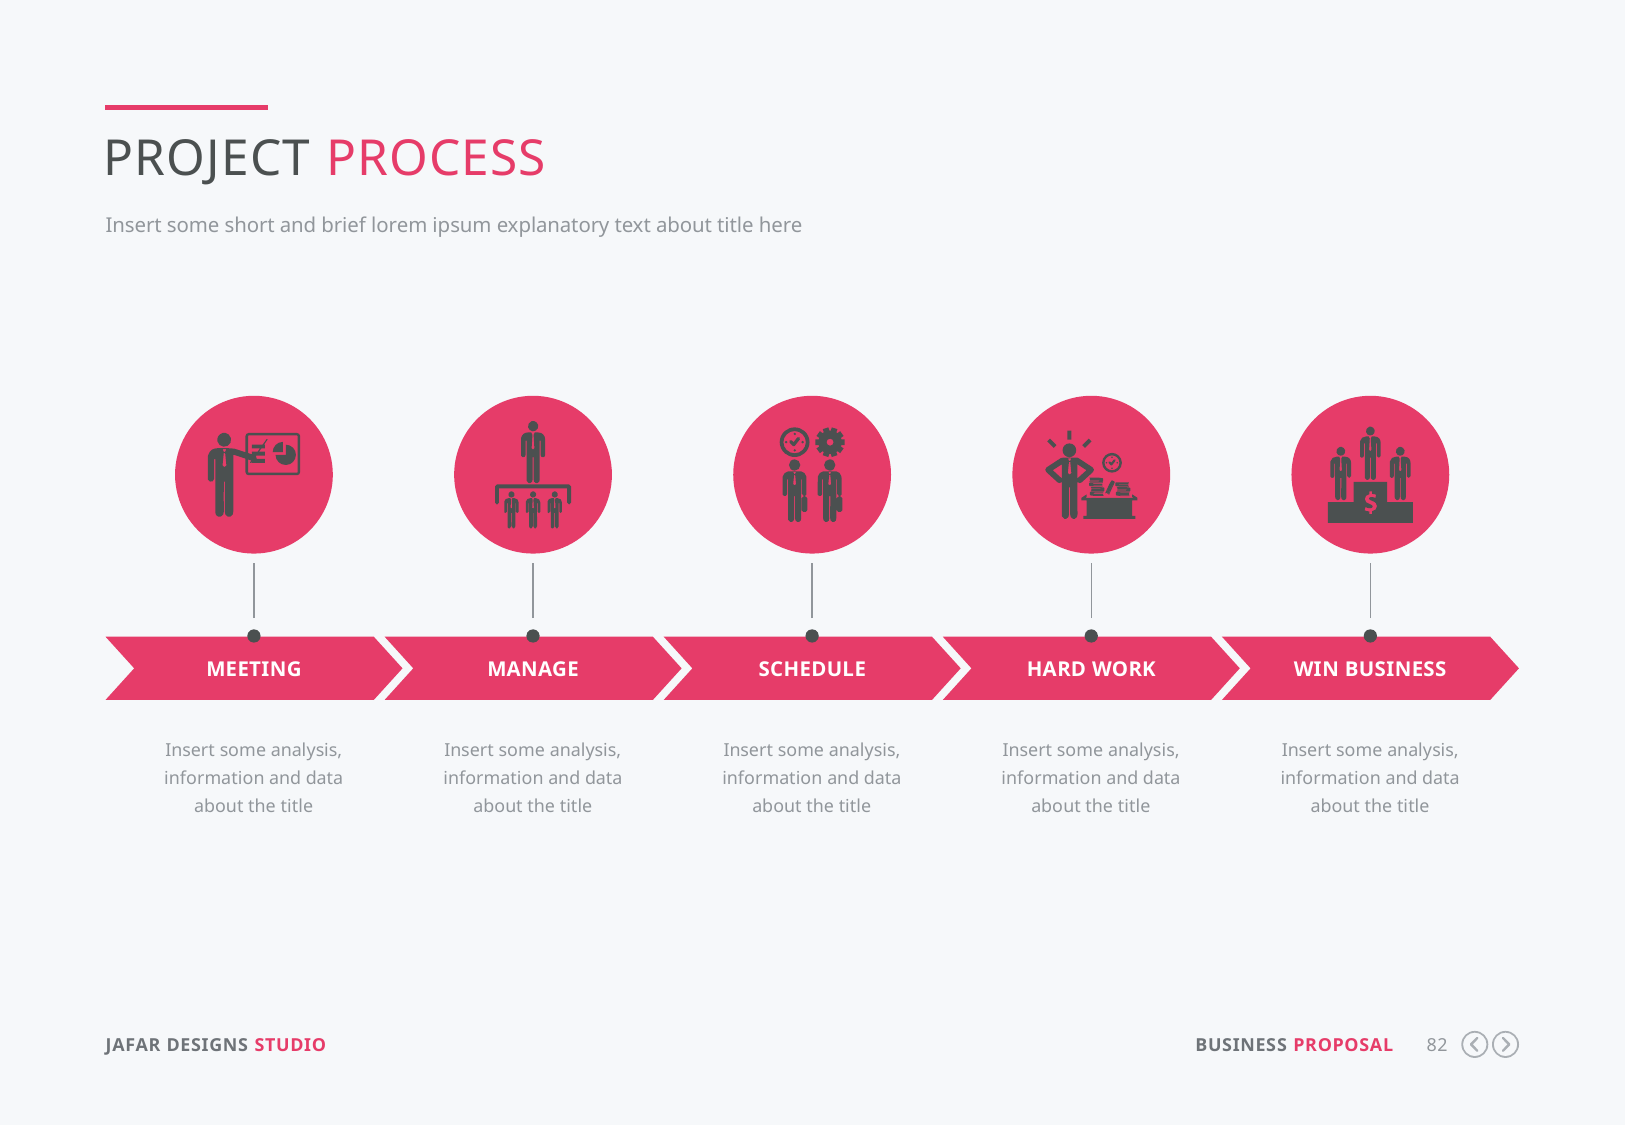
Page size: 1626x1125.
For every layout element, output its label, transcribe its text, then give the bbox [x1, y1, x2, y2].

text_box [454, 395, 612, 554]
text_box Insert some analysis, information and data about the title [155, 732, 353, 817]
text_box manage [434, 655, 632, 681]
text_box Win business [1272, 655, 1469, 681]
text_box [733, 395, 891, 554]
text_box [1291, 395, 1450, 554]
text_box [661, 635, 963, 701]
list Project Process [103, 125, 1518, 188]
text_box [1362, 628, 1379, 644]
text_box Insert some analysis, information and data about the title [434, 732, 632, 817]
text_box [103, 635, 404, 701]
text_box [382, 635, 684, 701]
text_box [175, 395, 333, 554]
text_box Insert some analysis, information and data about the title [993, 732, 1190, 817]
text_box [804, 628, 820, 644]
text_box [1219, 635, 1521, 701]
text_box [246, 628, 262, 644]
text_box Hard work [993, 655, 1190, 681]
text_box schedule [713, 655, 911, 681]
text_box [1083, 628, 1100, 644]
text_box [1012, 395, 1171, 554]
text_box [525, 628, 541, 644]
text_box Insert some analysis, information and data about the title [1272, 732, 1469, 817]
text_box meeting [155, 655, 353, 681]
list Insert some short and brief lorem ipsum explanatory text about title here [105, 209, 1519, 241]
text_box [940, 635, 1242, 701]
text_box Insert some analysis, information and data about the title [713, 732, 911, 817]
